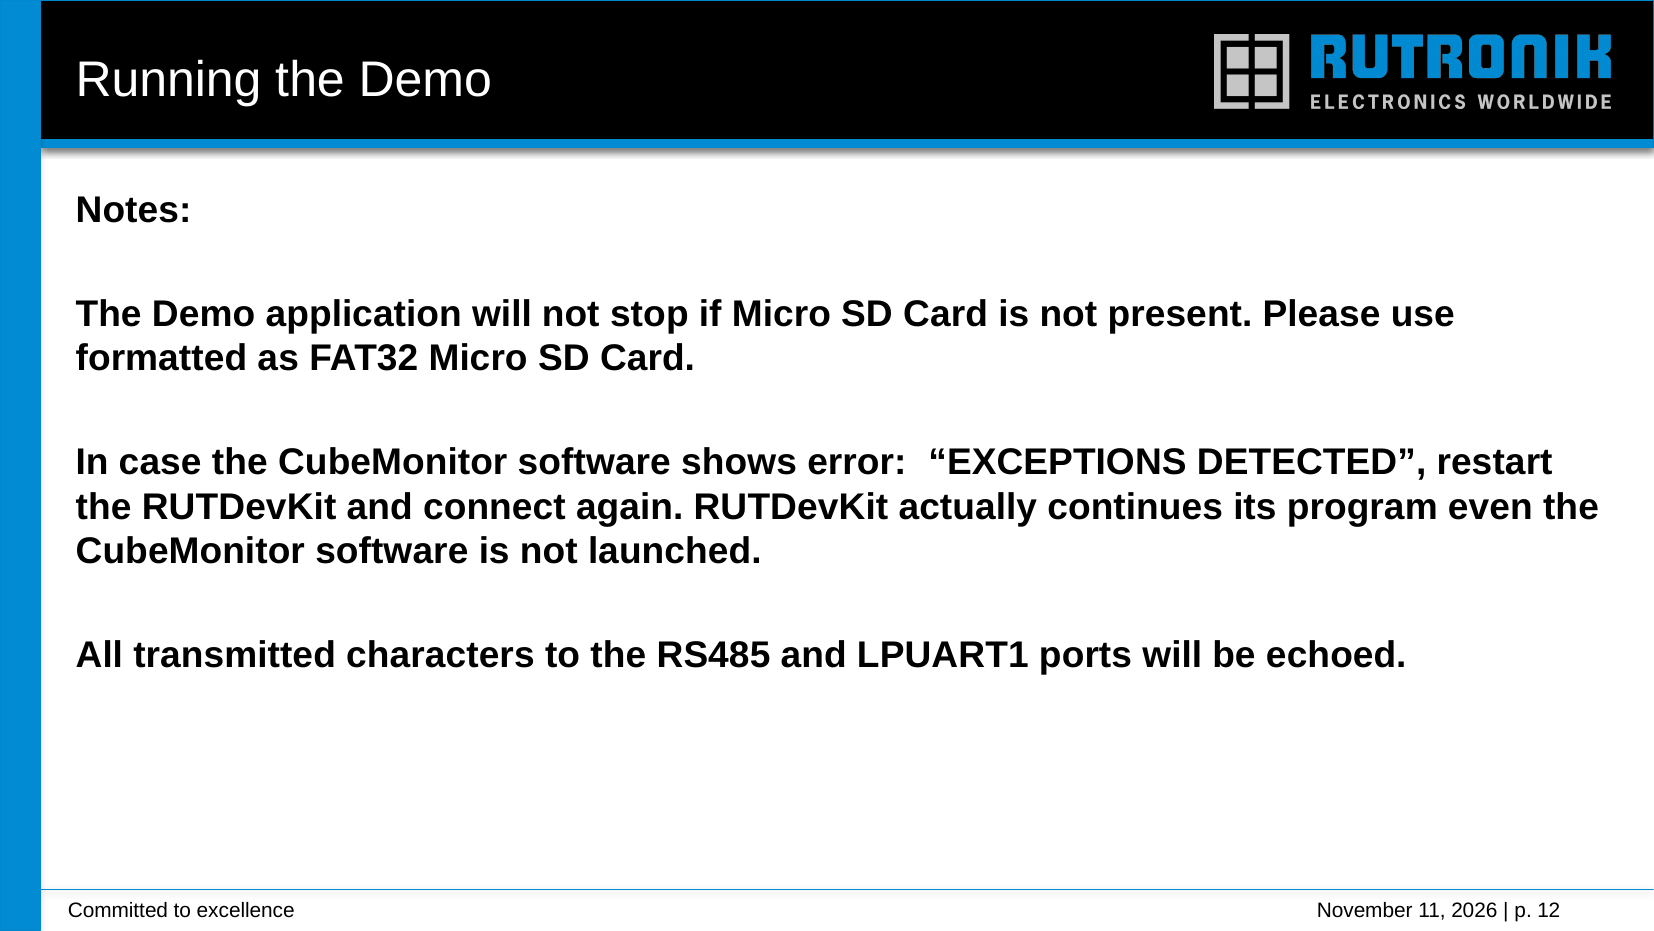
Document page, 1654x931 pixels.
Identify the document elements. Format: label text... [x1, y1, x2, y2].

list Notes: The Demo application will not stop if Micro SD Card is not present. Please use formatted as FAT32 Micro SD Card. In case the CubeMonitor software shows error: “EXCEPTIONS DETECTED”, restart the RUTDevKit and connect again. RUTDevKit actually continues its program even the CubeMonitor software is not launched. All transmitted characters to the RS485 and LPUART1 ports will be echoed. [59, 177, 1624, 686]
picture [1214, 34, 1611, 109]
picture [1366, 34, 1374, 67]
title Running the Demo [59, 11, 1189, 141]
picture [1325, 45, 1333, 53]
picture [1482, 45, 1491, 68]
picture [1590, 34, 1598, 49]
